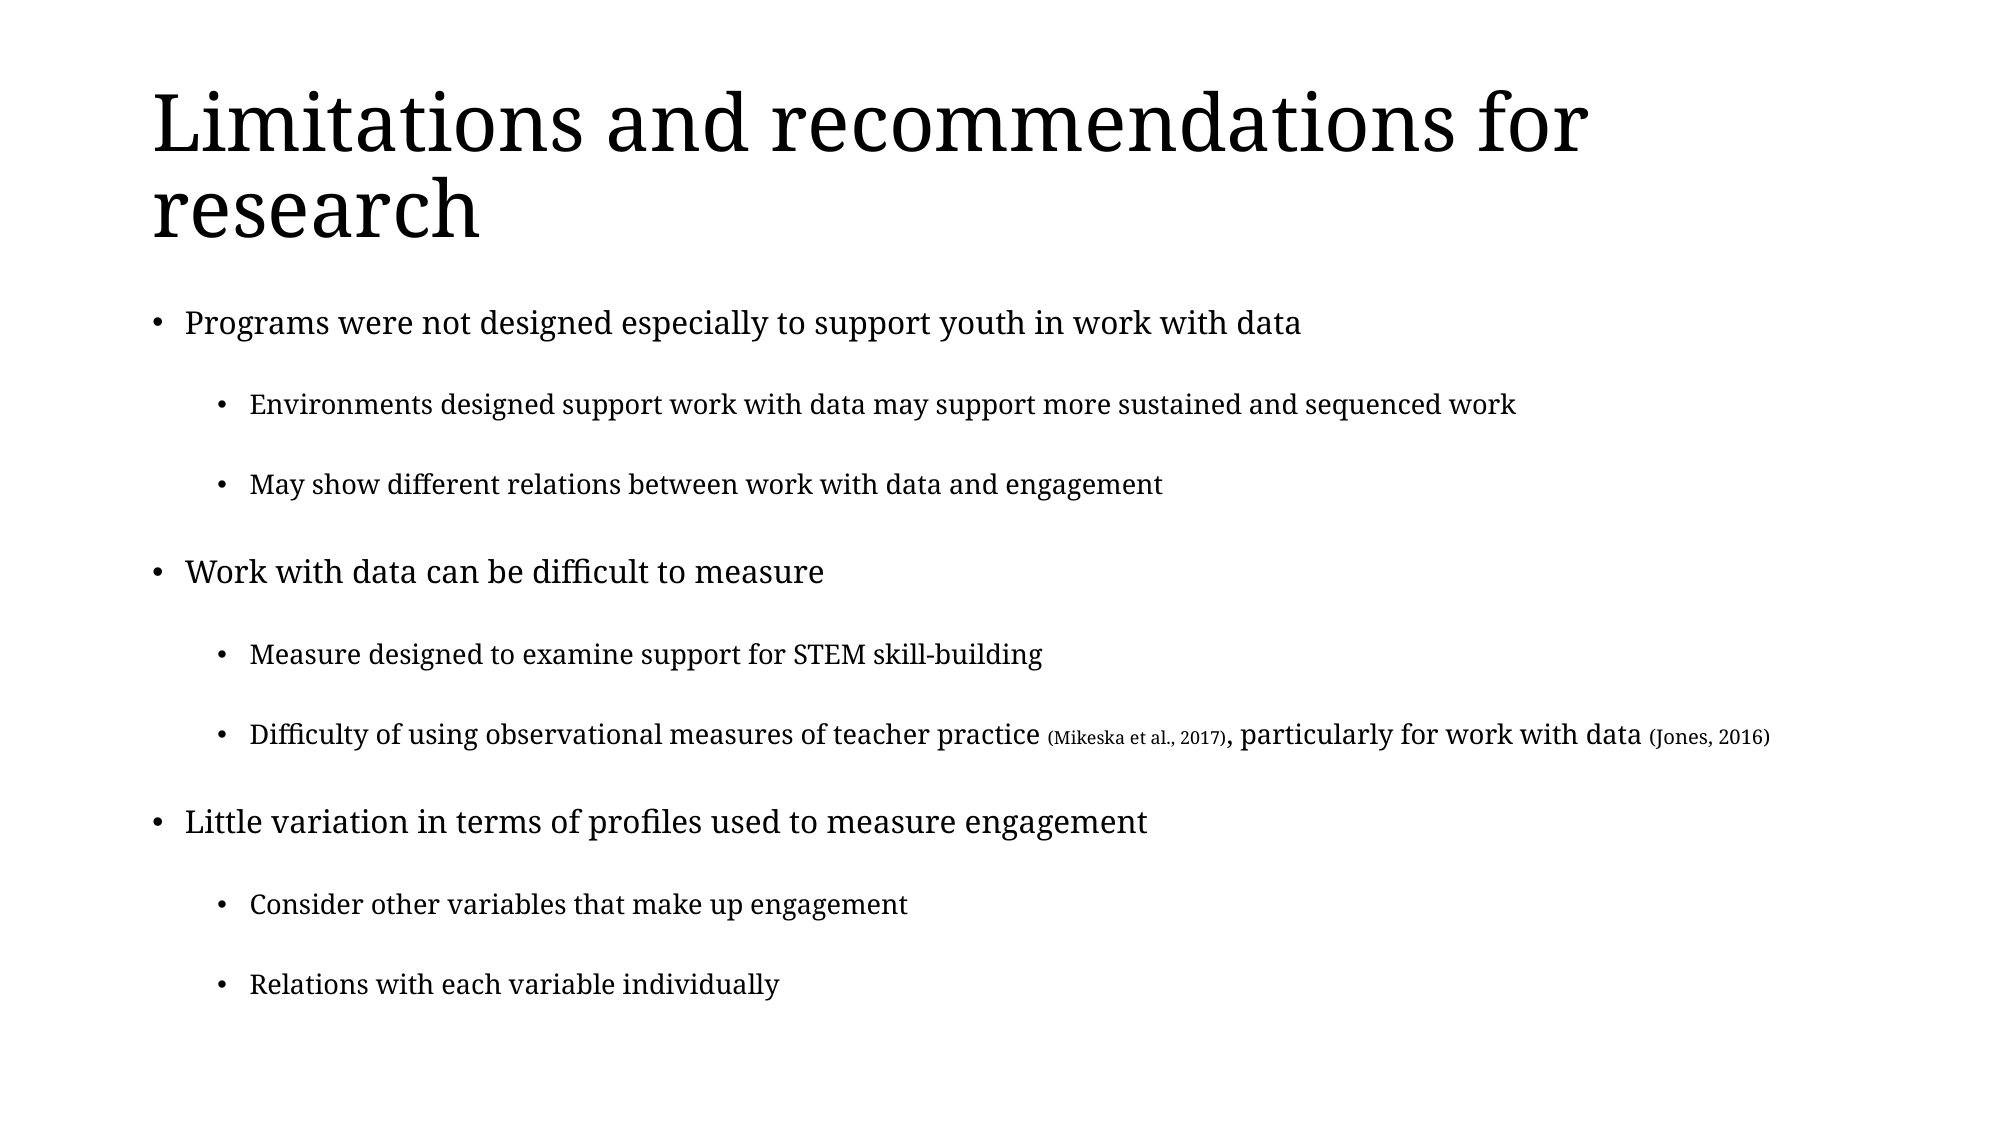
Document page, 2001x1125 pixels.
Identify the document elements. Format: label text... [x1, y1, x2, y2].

title Limitations and recommendations for research [137, 59, 1888, 278]
list Programs were not designed especially to support youth in work with data Environments designed support work with data may support more sustained and sequenced work May show different relations between work with data and engagement Work with data can be difficult to measure Measure designed to examine support for STEM skill-building Difficulty of using observational measures of teacher practice (Mikeska et al., 2017), particularly for work with data (Jones, 2016) Little variation in terms of profiles used to measure engagement Consider other variables that make up engagement Relations with each variable individually [137, 299, 1863, 1014]
